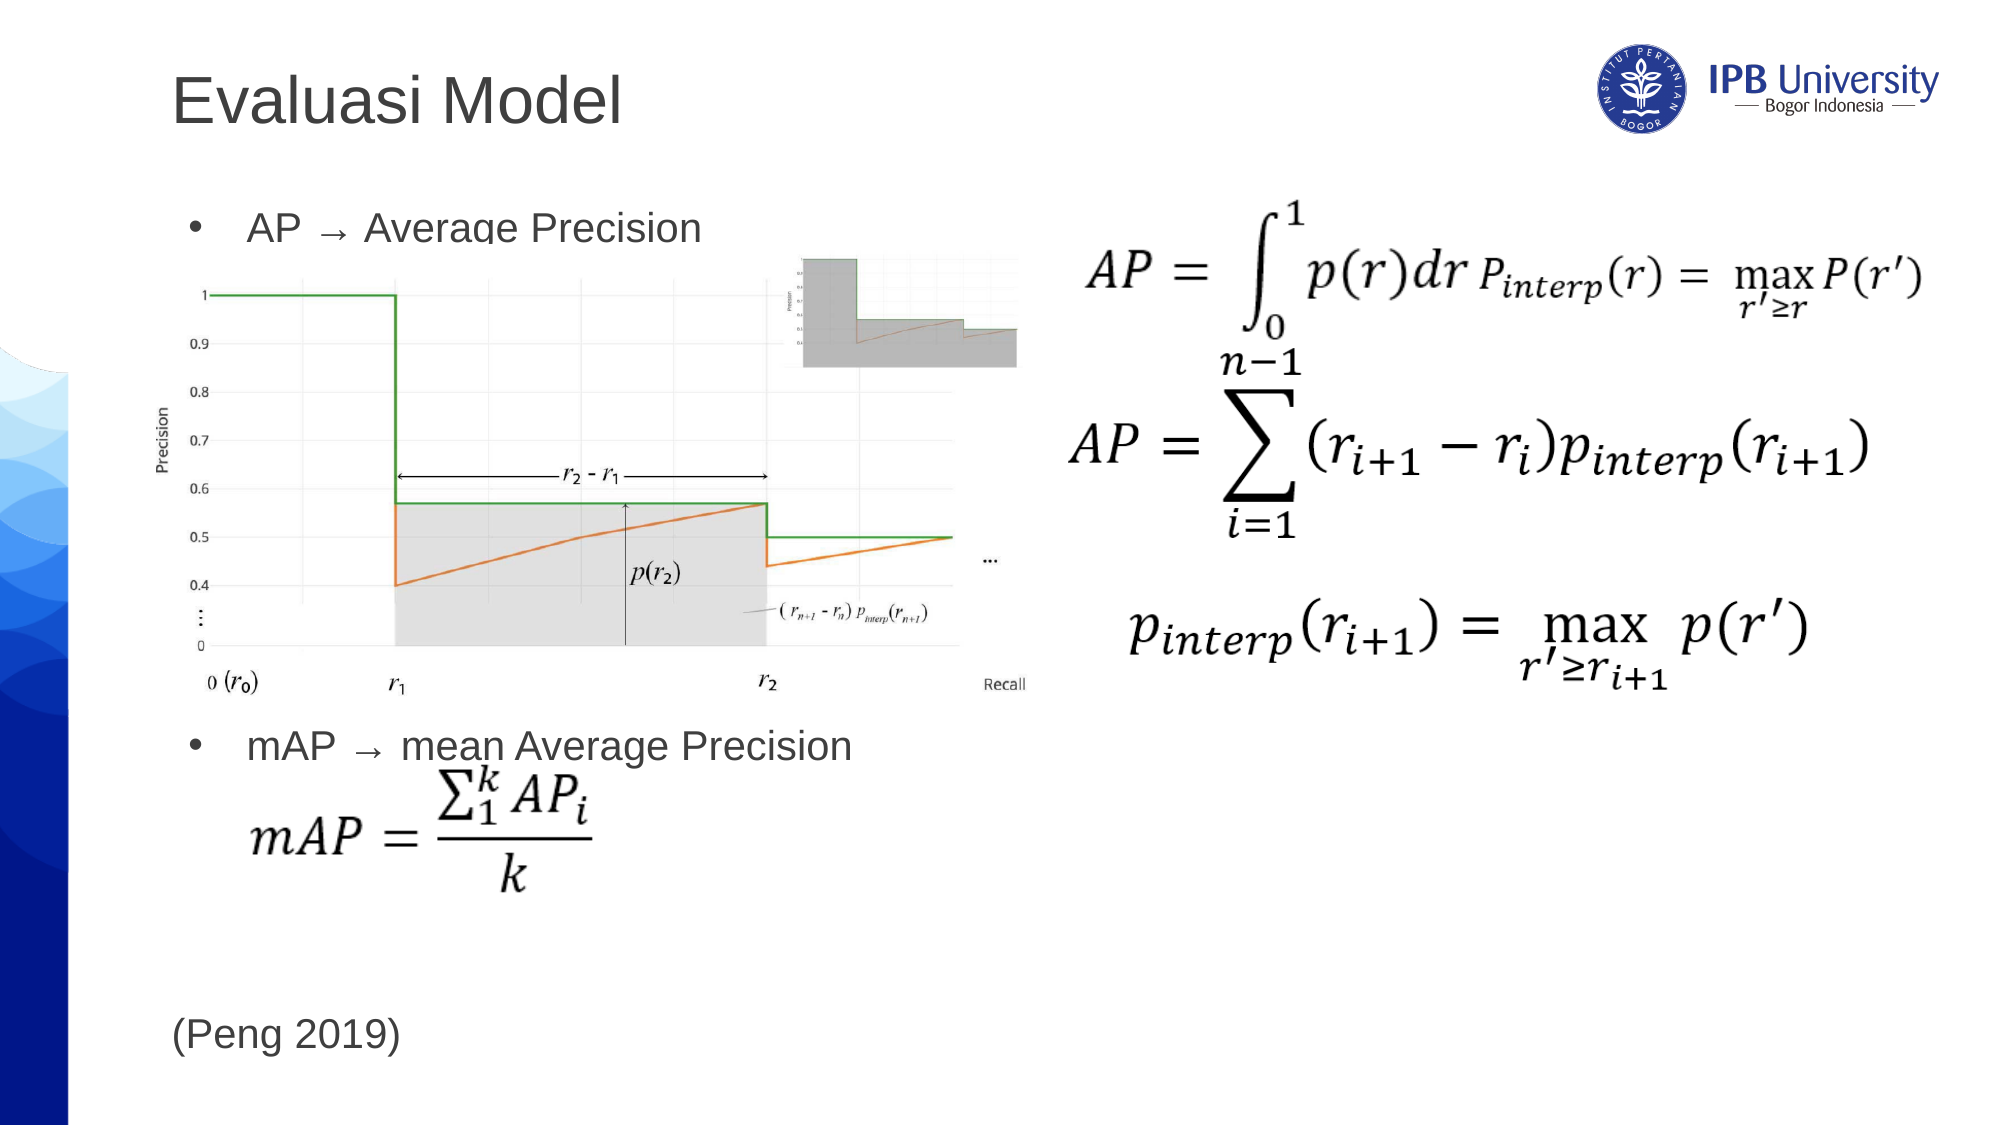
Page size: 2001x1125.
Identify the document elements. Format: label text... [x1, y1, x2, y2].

picture [1477, 244, 1927, 327]
picture [249, 761, 605, 905]
list AP → Average Precision mAP → mean Average Precision (Peng 2019) [156, 186, 1948, 1091]
title Evaluasi Model [156, 30, 1478, 173]
picture [1068, 185, 1871, 700]
picture [156, 244, 1039, 699]
picture [0, 345, 70, 1125]
picture [1597, 44, 1939, 135]
